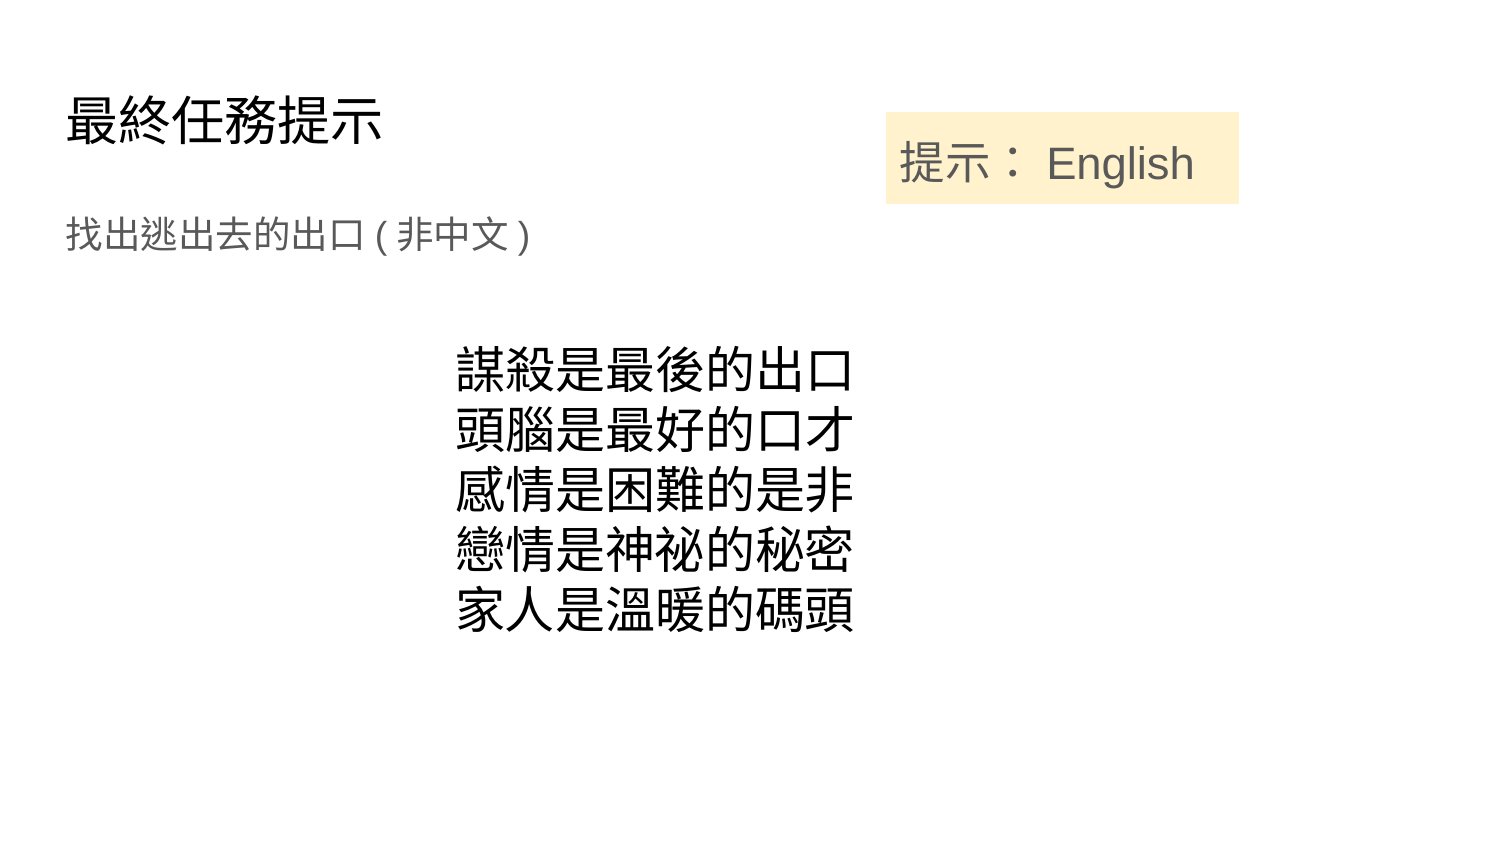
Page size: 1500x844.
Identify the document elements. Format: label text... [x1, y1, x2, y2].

text_box 謀殺是最後的出口 頭腦是最好的口才 感情是困難的是非 戀情是神祕的秘密 家人是溫暖的碼頭 [440, 323, 923, 654]
text_box 最終任務提示 [51, 72, 1449, 167]
text_box 找出逃出去的出口(非中文) [51, 189, 1449, 750]
text_box 提示：English [885, 111, 1240, 205]
